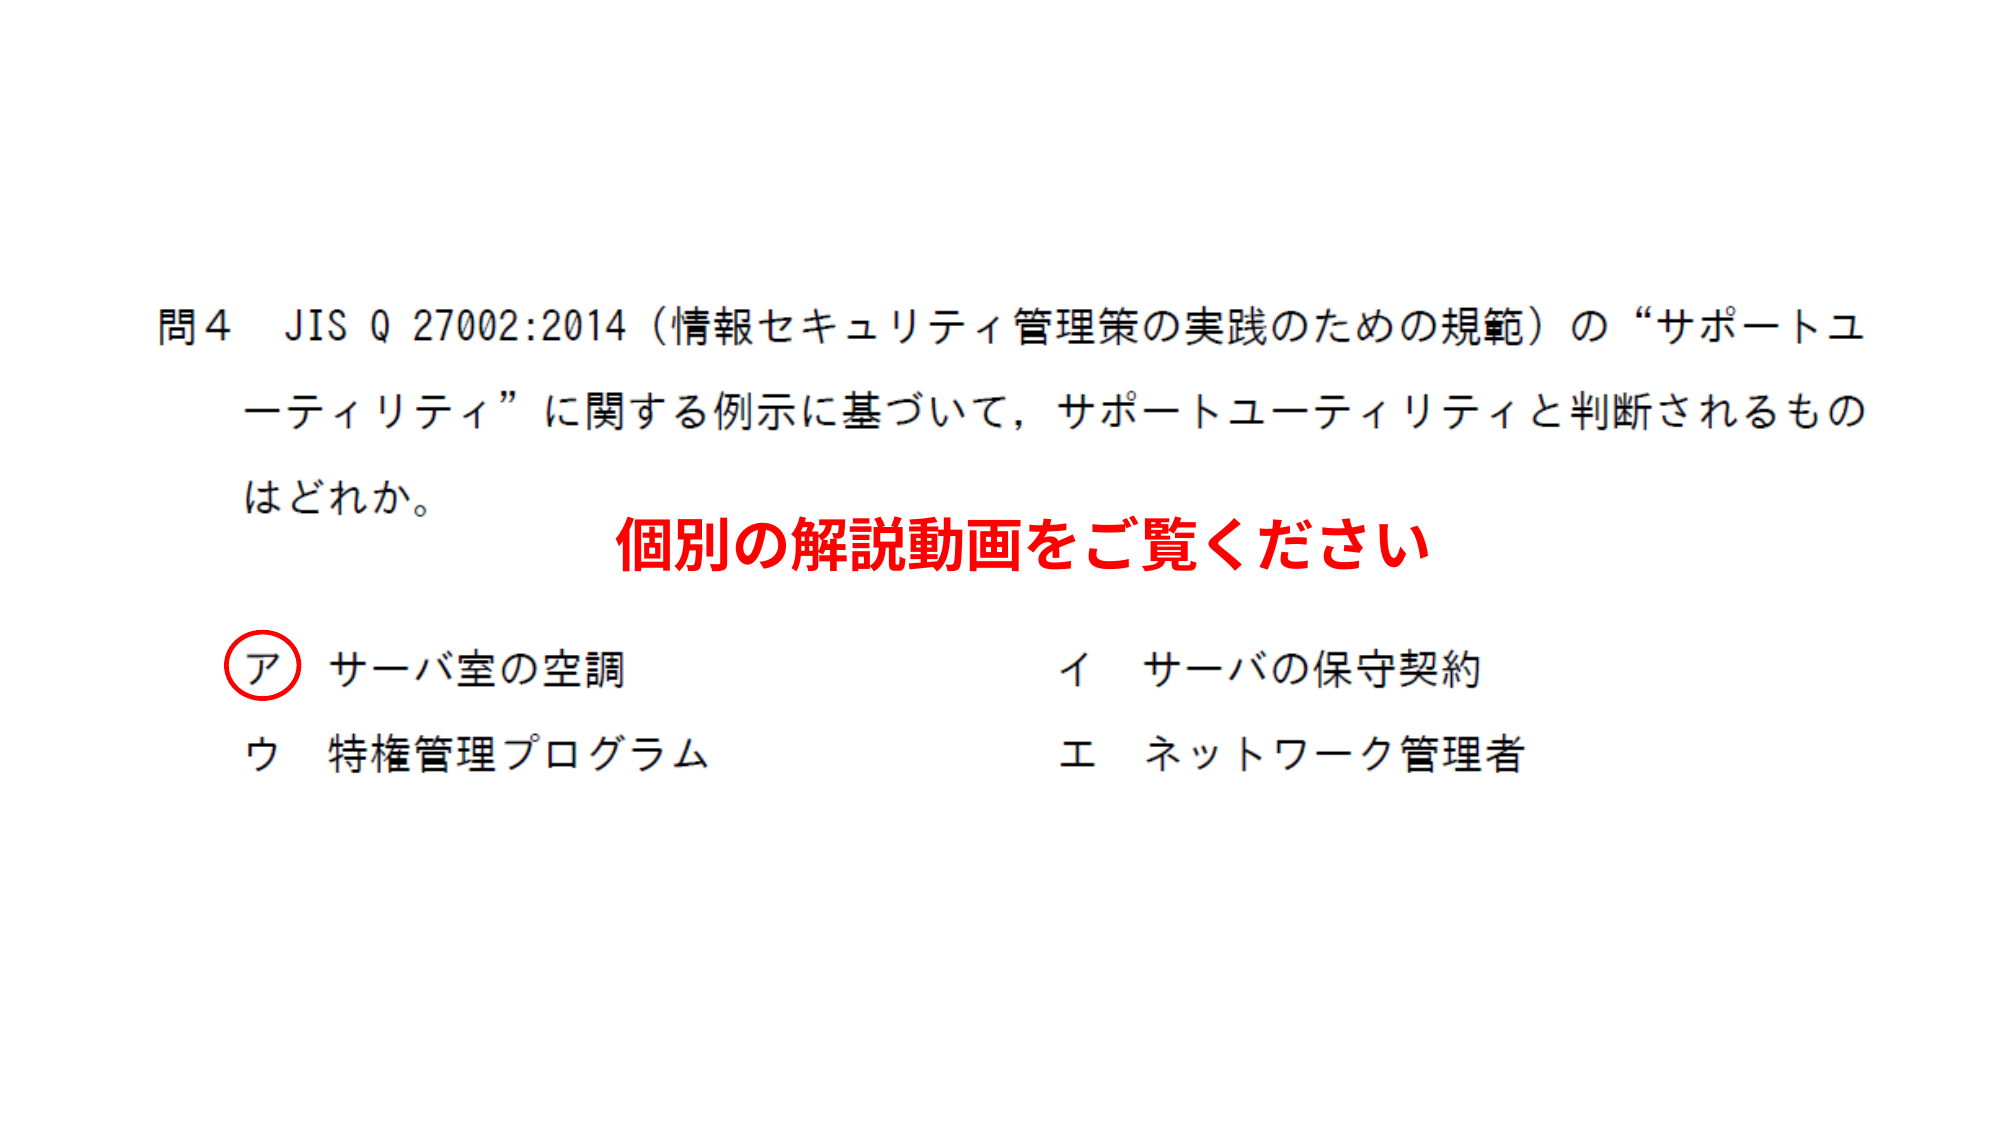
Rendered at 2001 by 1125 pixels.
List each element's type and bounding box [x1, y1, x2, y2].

picture [136, 277, 1911, 809]
